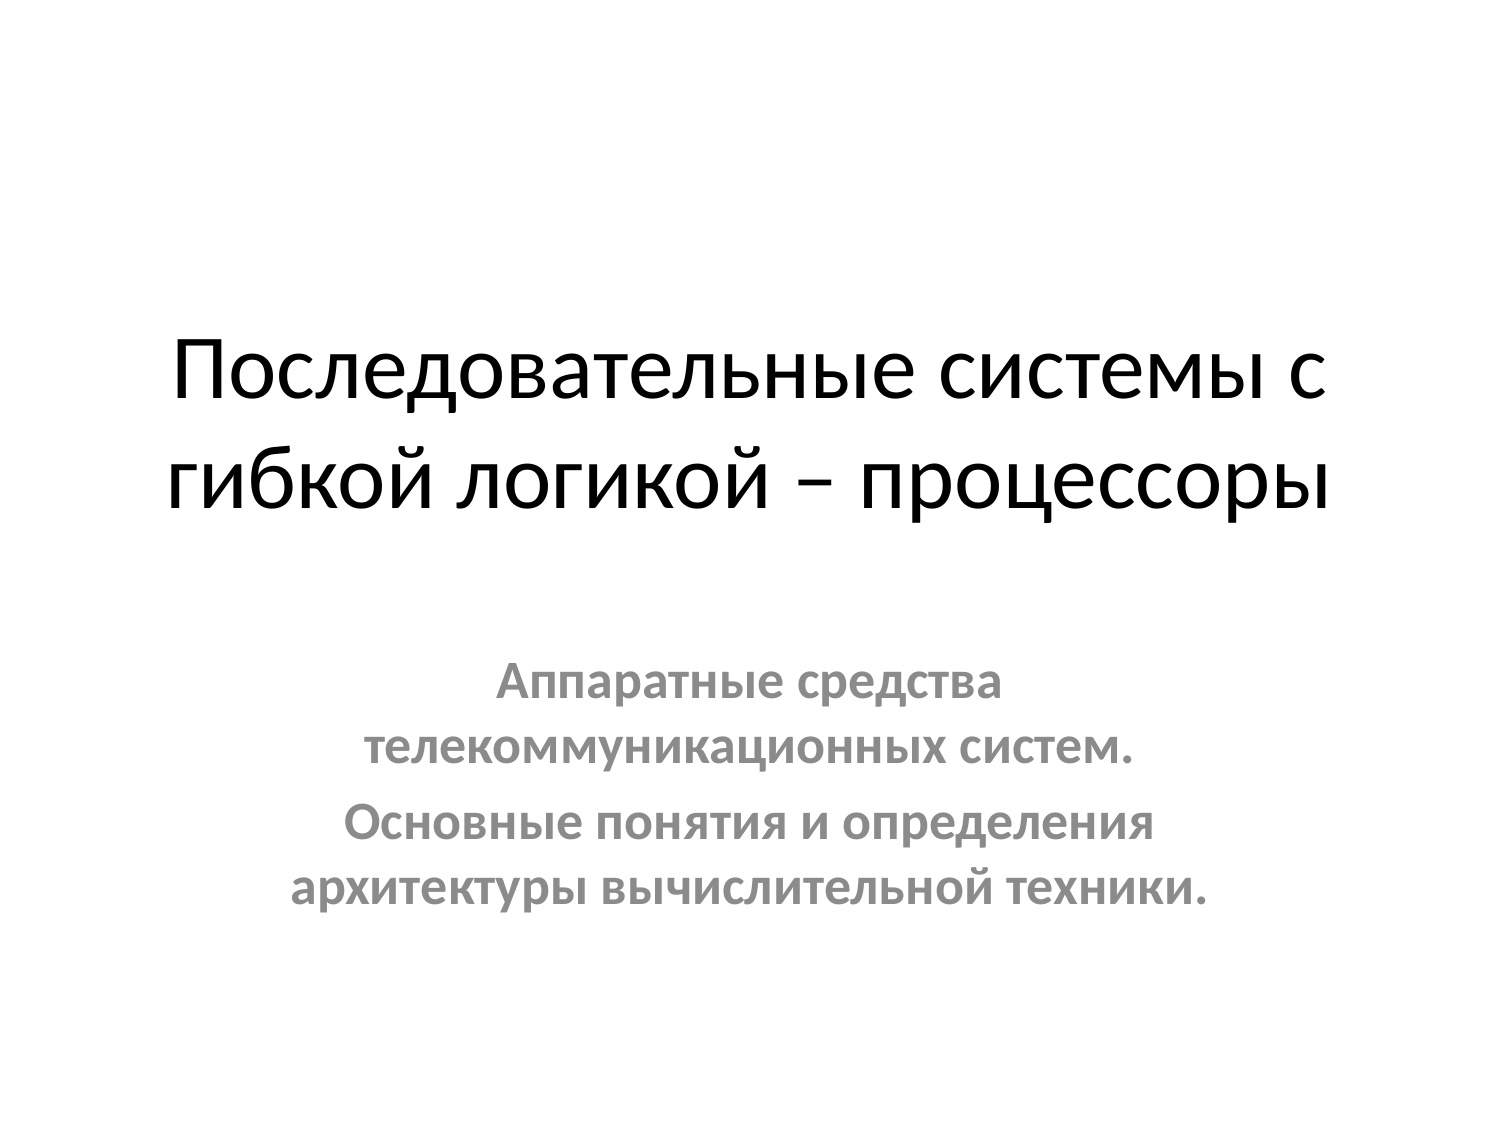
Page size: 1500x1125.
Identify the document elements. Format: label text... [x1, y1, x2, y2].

subtitle Аппаратные средства телекоммуникационных систем. Основные понятия и определения архитектуры вычислительной техники. [225, 637, 1275, 925]
title Последовательные системы с гибкой логикой – процессоры [112, 243, 1388, 591]
